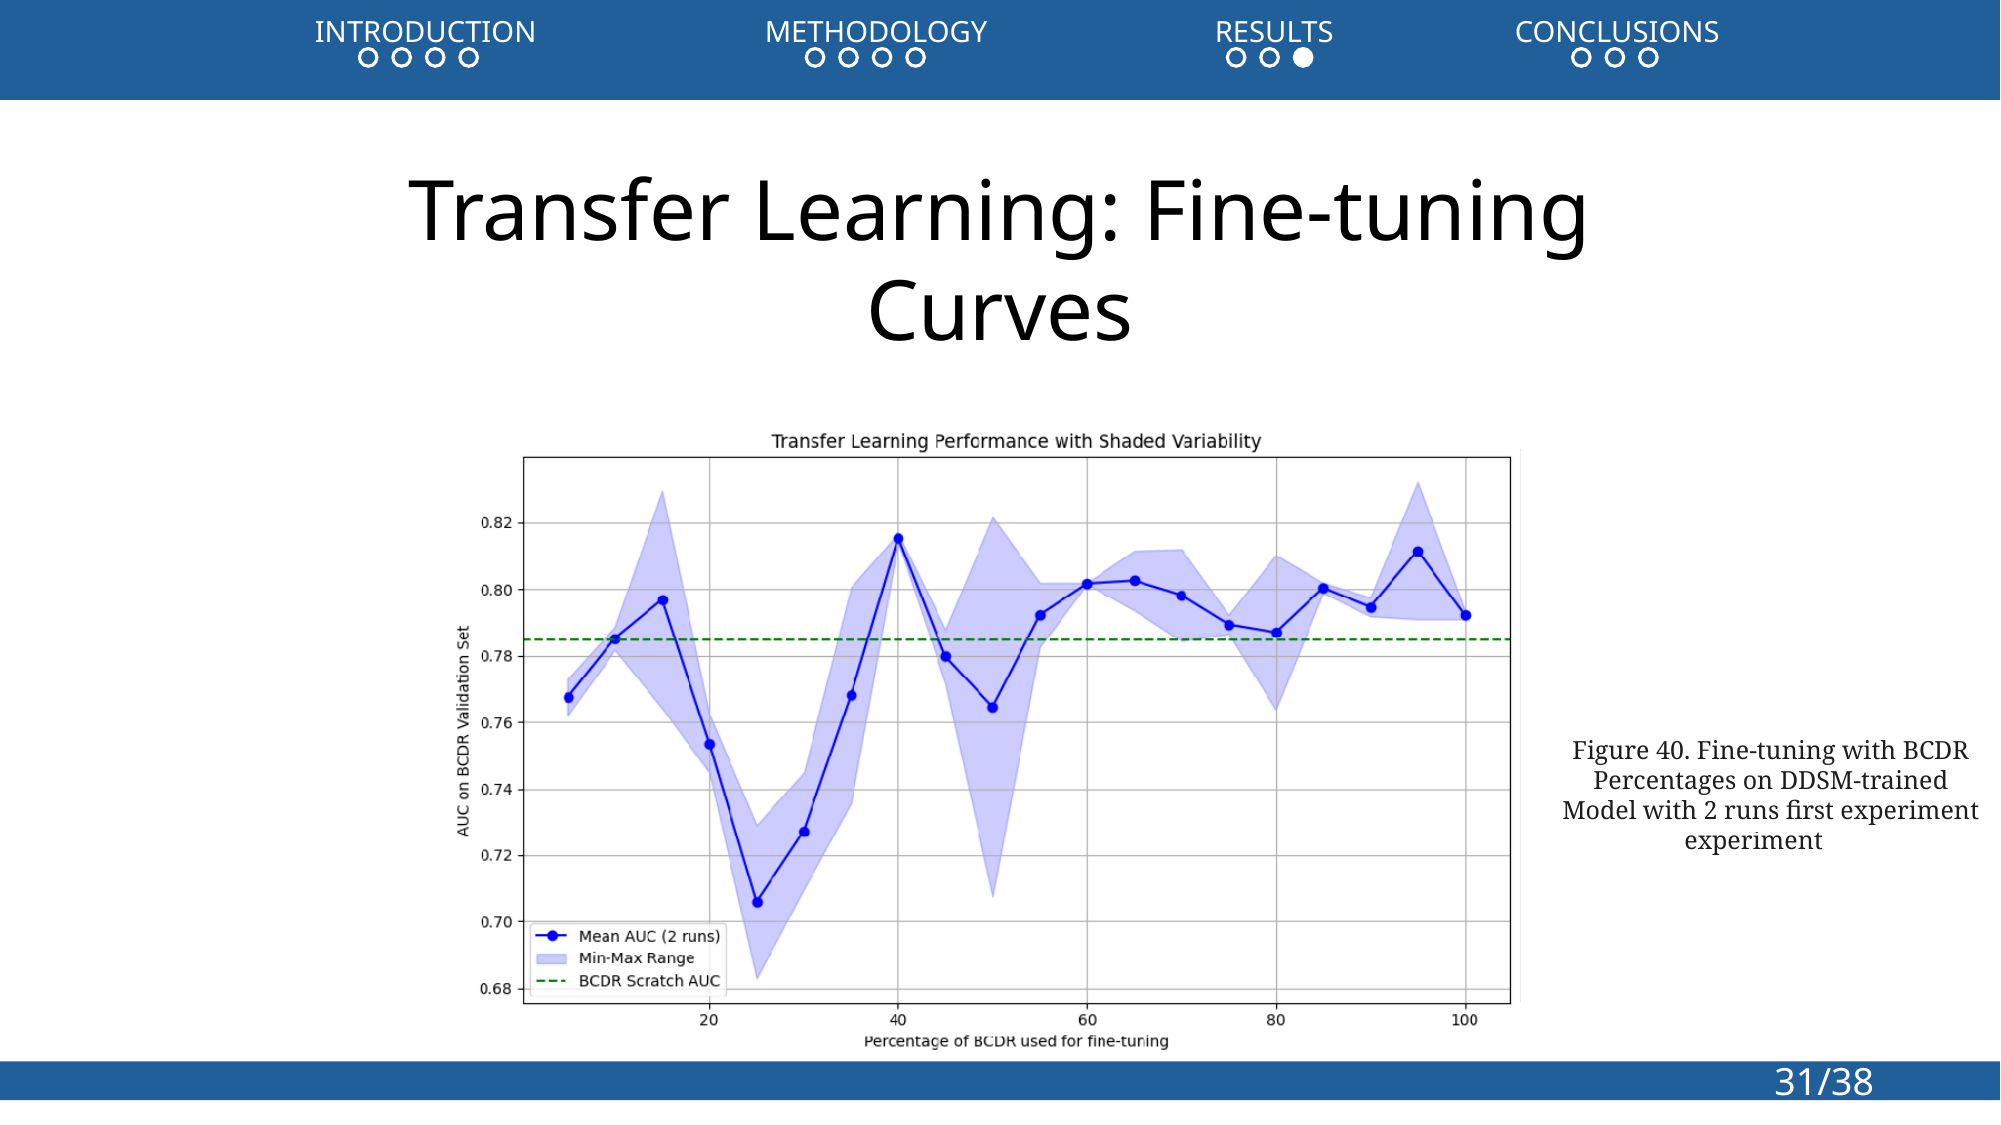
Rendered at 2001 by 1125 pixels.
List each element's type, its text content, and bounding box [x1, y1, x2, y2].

text_box [905, 46, 926, 68]
text_box [838, 46, 859, 68]
text_box [357, 46, 379, 68]
text_box [804, 46, 826, 68]
text_box [1922, 1060, 2000, 1101]
text_box Transfer Learning: Fine-tuning Curves [384, 150, 1615, 365]
text_box [424, 46, 446, 68]
text_box [1225, 46, 1247, 68]
text_box [391, 46, 413, 68]
text_box [1570, 46, 1592, 68]
text_box [871, 46, 893, 68]
picture [443, 411, 1529, 1062]
text_box 31/38 [1727, 958, 1922, 1125]
text_box Figure 41. Fine-tuning with BCDR Percentages on DDSM-trained Model with 2 runs second experiment [1529, 727, 1985, 862]
text_box [0, 76, 2000, 102]
text_box [458, 46, 480, 68]
text_box Figure 40. Fine-tuning with BCDR Percentages on DDSM-trained Model with 2 runs first experiment [1540, 727, 2000, 833]
text_box [1292, 46, 1314, 68]
text_box [1259, 46, 1280, 68]
text_box [1637, 46, 1659, 68]
text_box INTRODUCTION METHODOLOGY RESULTS CONCLUSIONS [0, 0, 2000, 76]
text_box [0, 1060, 1727, 1101]
text_box [1604, 46, 1626, 68]
